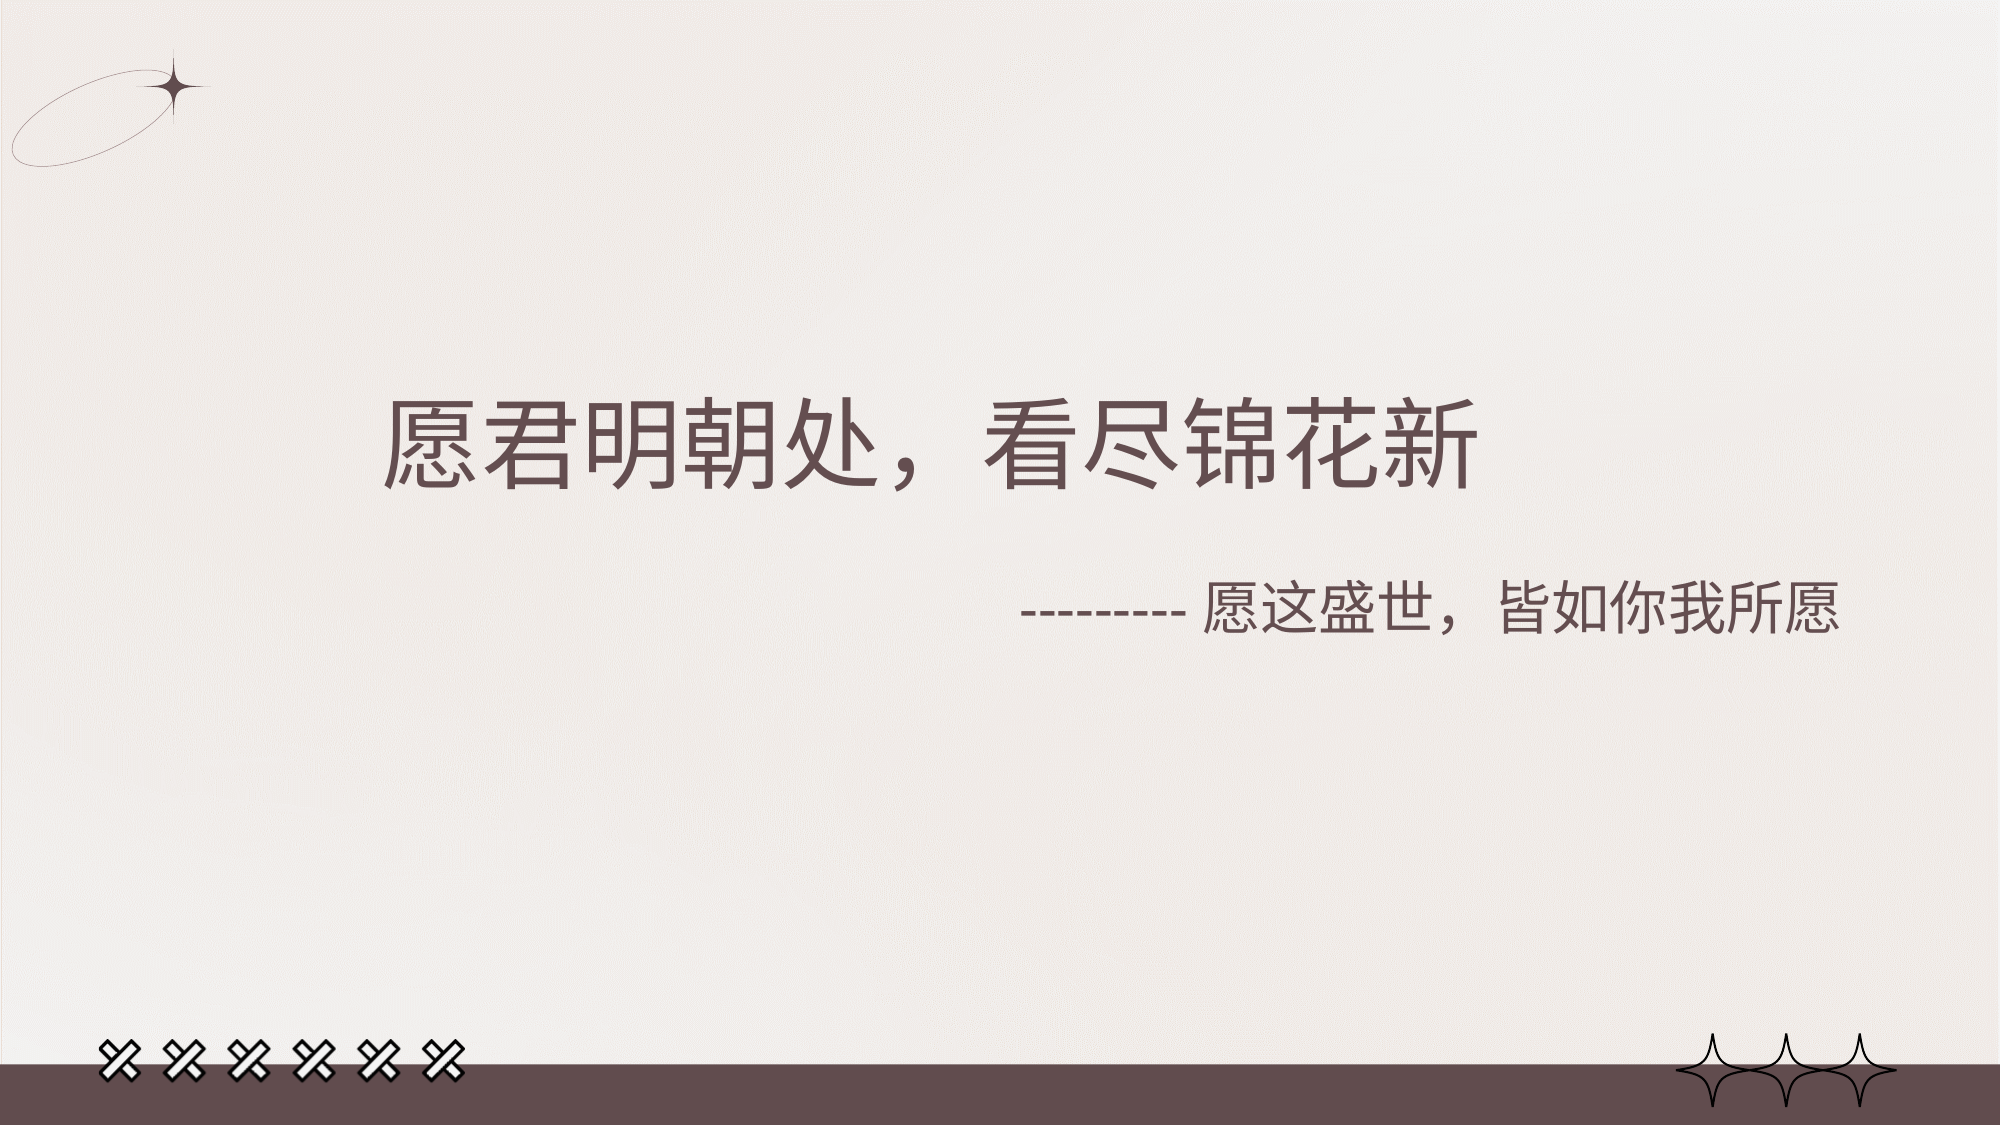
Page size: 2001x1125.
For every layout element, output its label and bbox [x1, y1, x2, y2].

text_box [0, 0, 2000, 1125]
